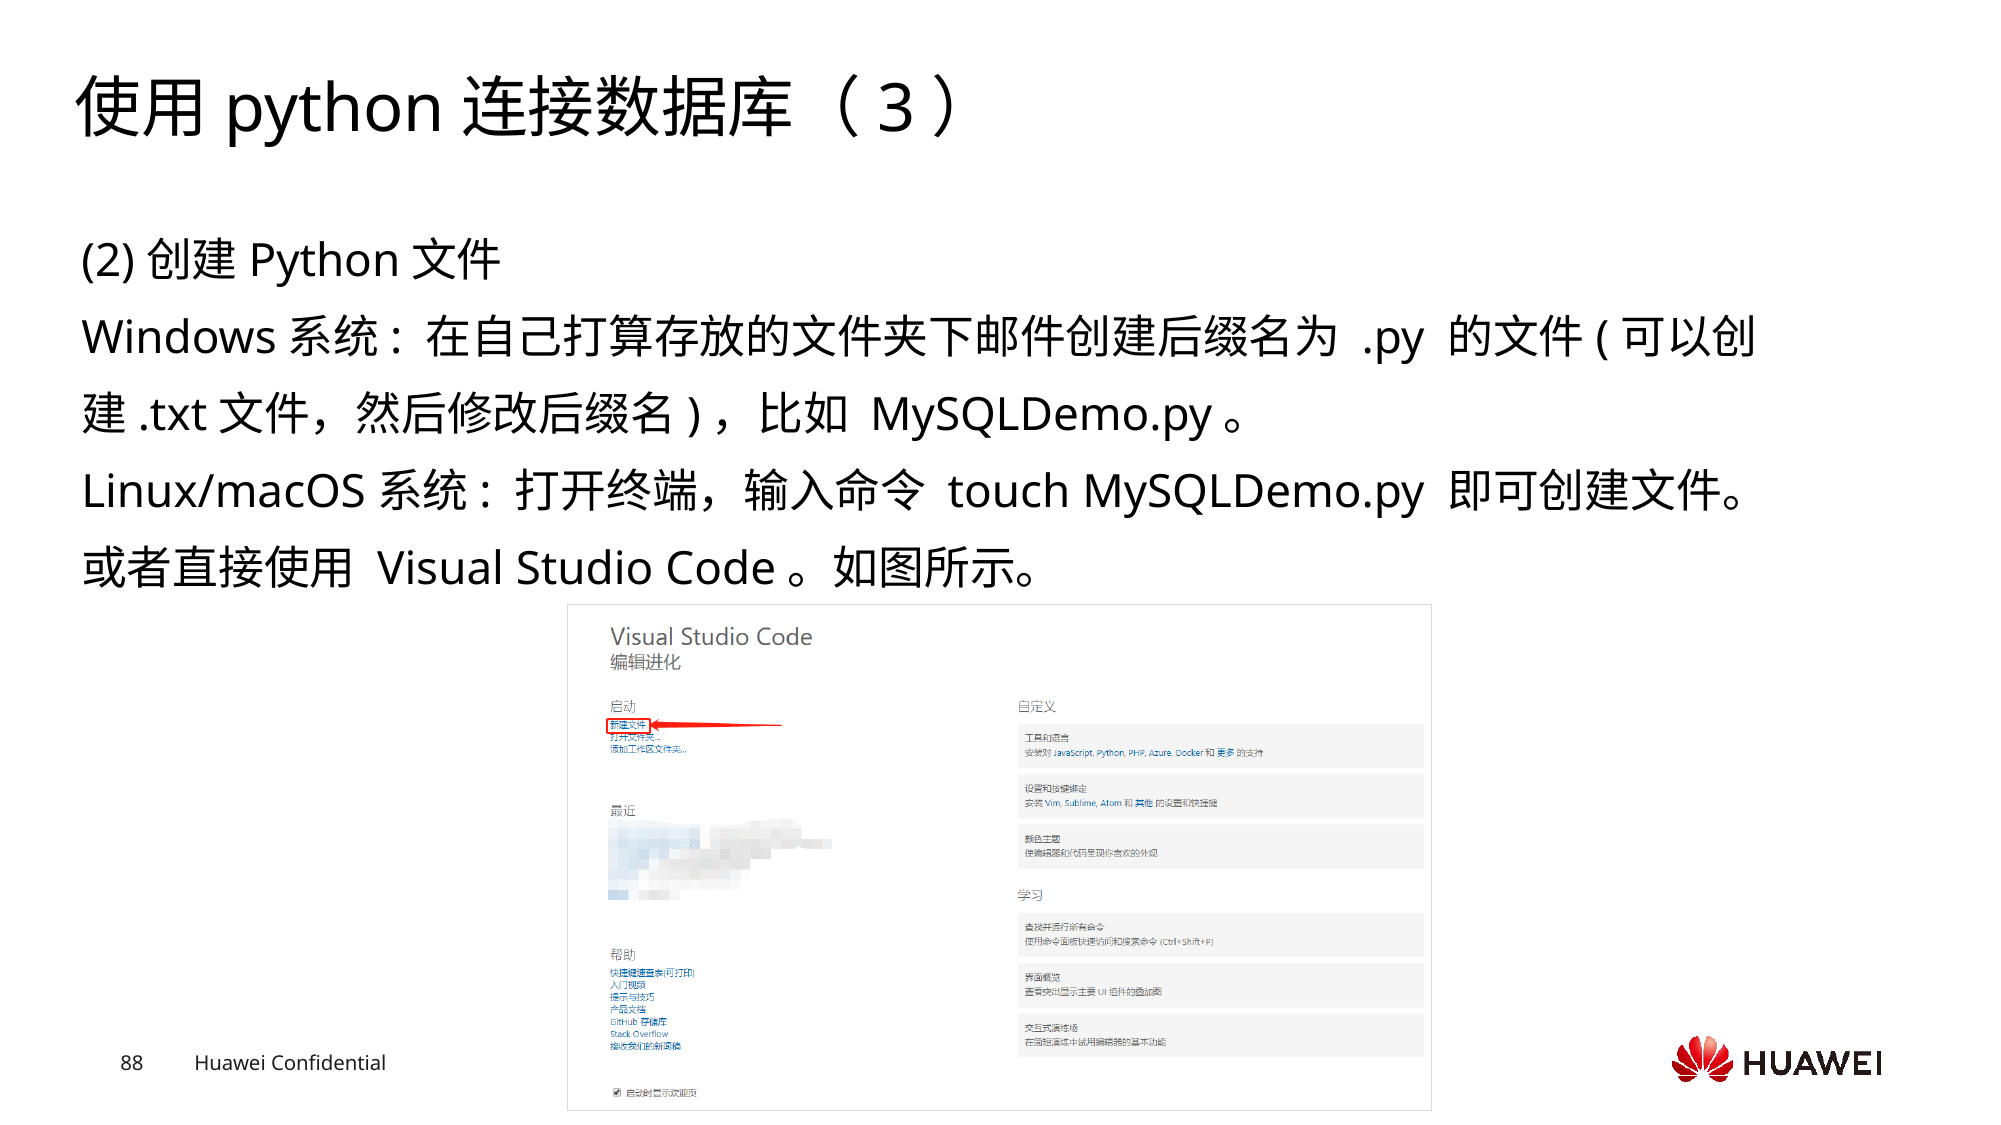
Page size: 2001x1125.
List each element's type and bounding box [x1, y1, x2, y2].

picture [1672, 1036, 1881, 1082]
text_box [66, 201, 1874, 601]
picture [567, 604, 1432, 1111]
title [74, 73, 1928, 238]
